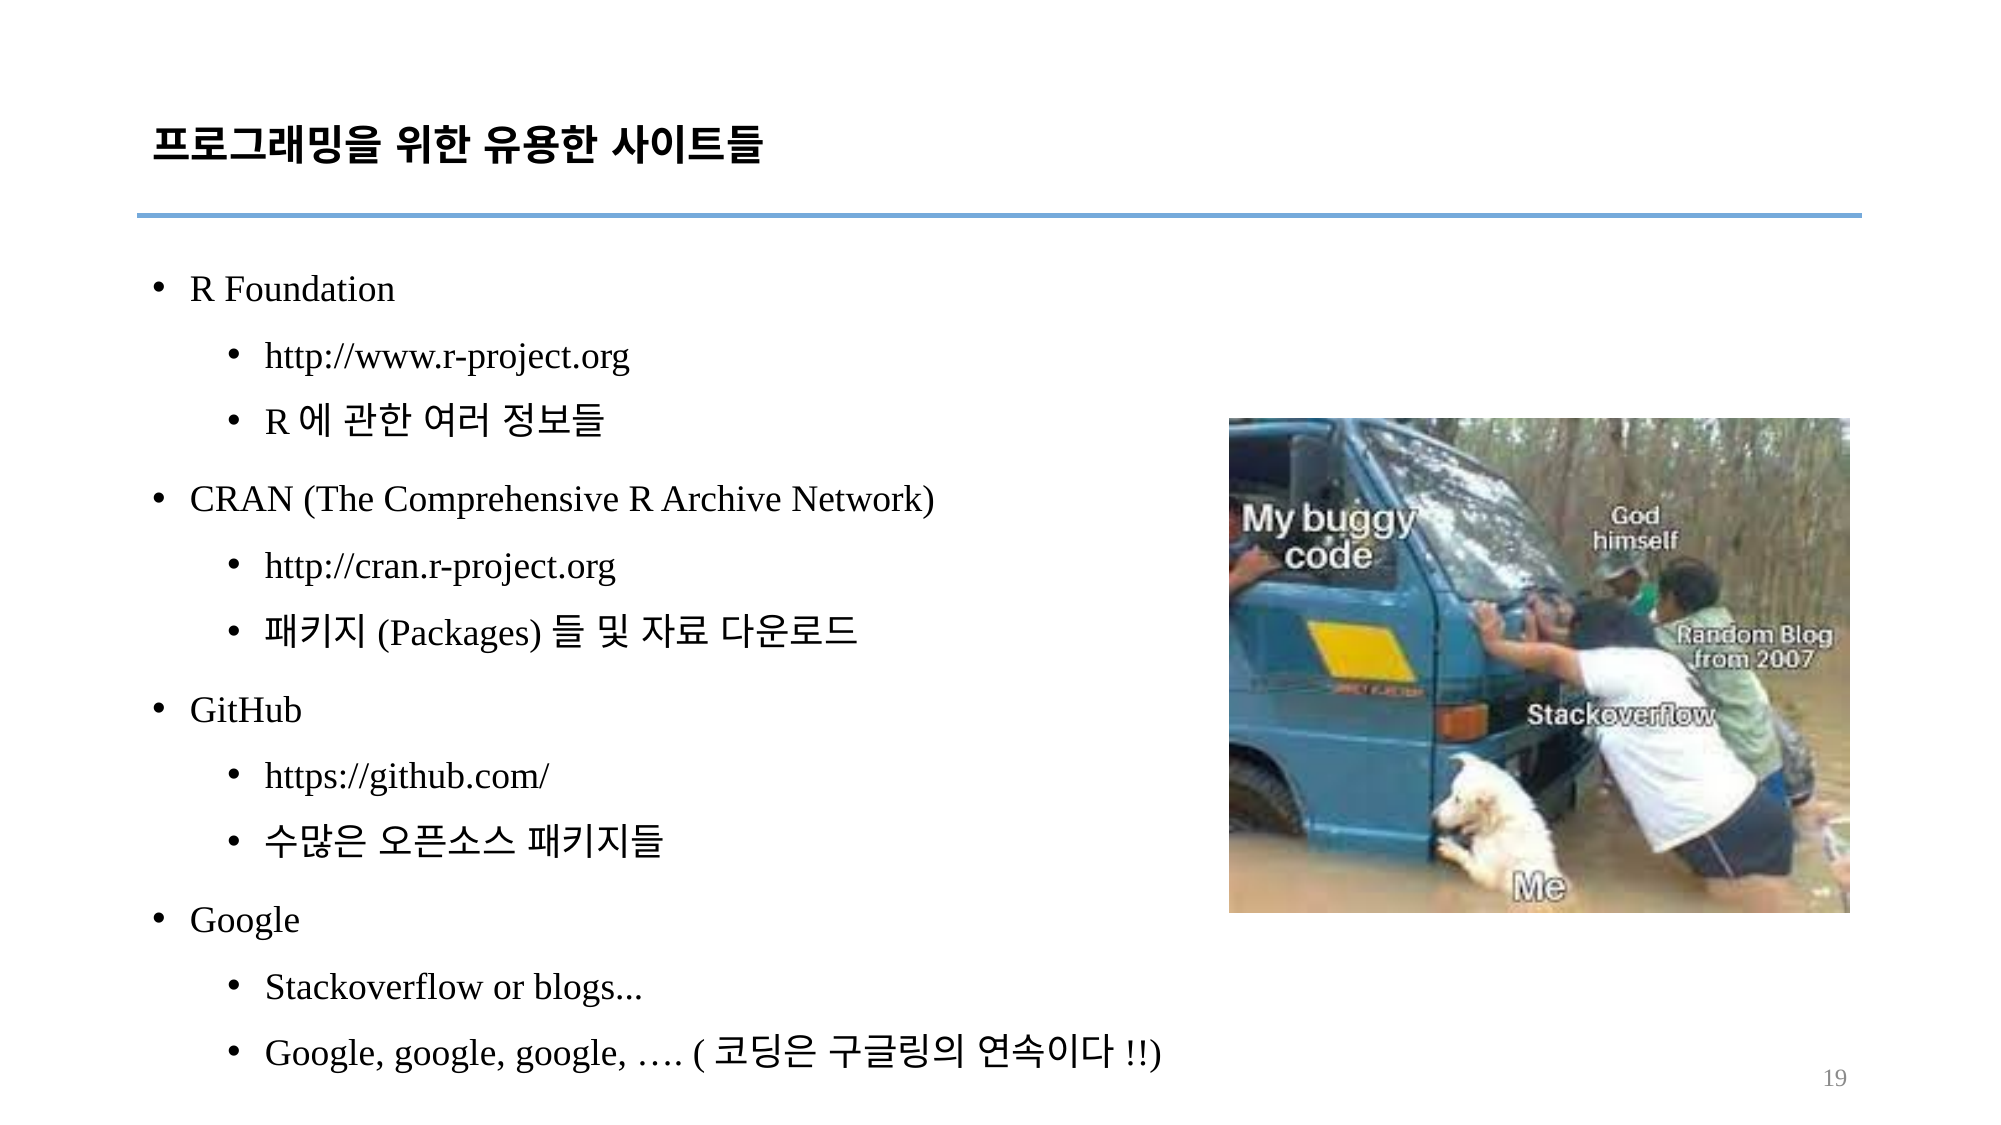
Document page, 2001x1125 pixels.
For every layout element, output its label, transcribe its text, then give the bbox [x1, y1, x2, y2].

list R Foundation http://www.r-project.org R에 관한 여러 정보들 CRAN (The Comprehensive R Archive Network) http://cran.r-project.org 패키지(Packages)들 및 자료 다운로드 GitHub https://github.com/ 수많은 오픈소스 패키지들 Google Stackoverflow or blogs... Google, google, google, …. (코딩은 구글링의 연속이다!!) [137, 245, 1863, 1125]
picture [1229, 418, 1850, 913]
title 프로그래밍을 위한 유용한 사이트들 [137, 59, 1863, 216]
slide_number 19 [1412, 1042, 1863, 1103]
